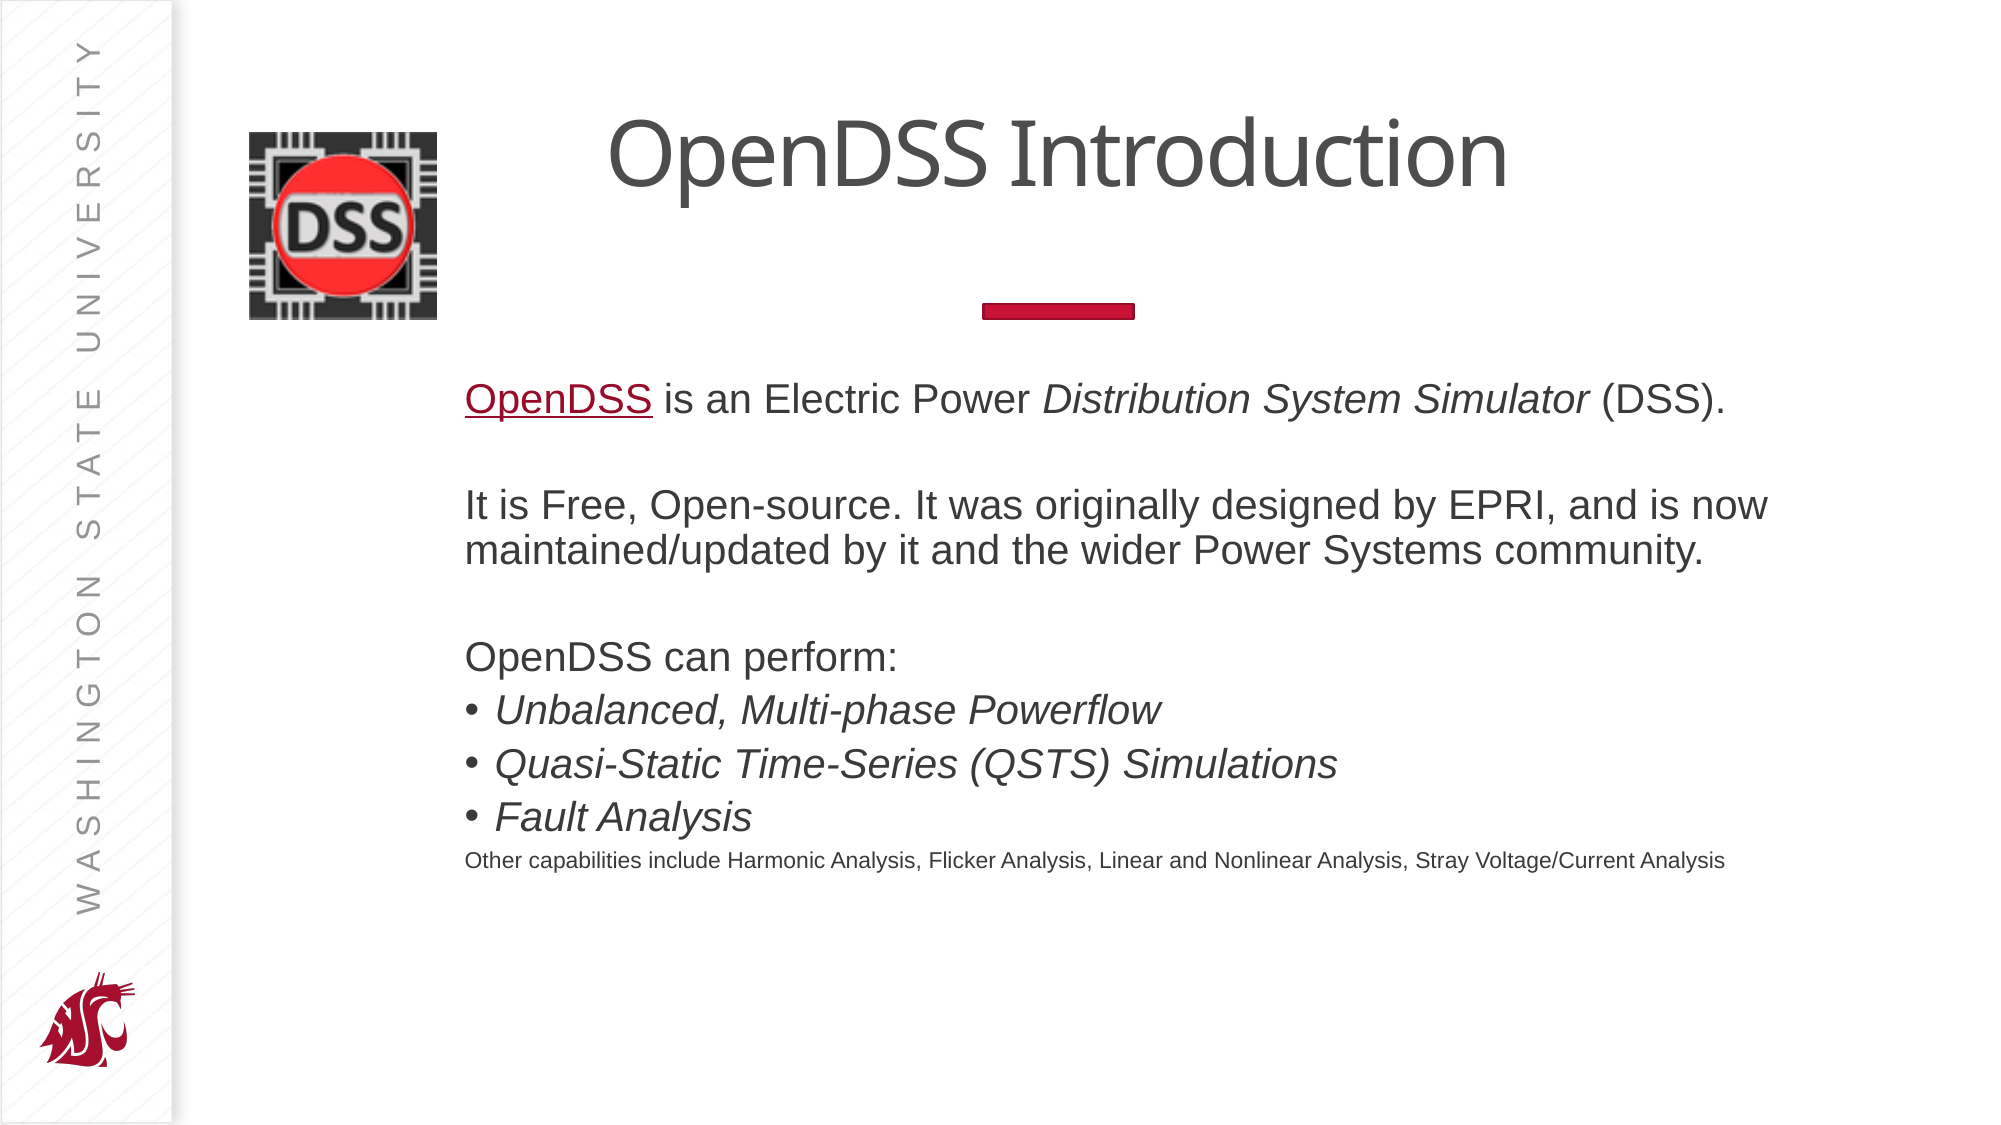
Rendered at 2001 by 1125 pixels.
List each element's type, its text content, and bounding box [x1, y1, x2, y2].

title OpenDSS Introduction [292, 58, 1826, 206]
picture [249, 131, 438, 320]
picture [0, 0, 172, 1125]
list OpenDSS is an Electric Power Distribution System Simulator (DSS). It is Free, Open-source. It was originally designed by EPRI, and is now maintained/updated by it and the wider Power Systems community. OpenDSS can perform: Unbalanced, Multi-phase Powerflow Quasi-Static Time-Series (QSTS) Simulations Fault Analysis Other capabilities include Harmonic Analysis, Flicker Analysis, Linear and Nonlinear Analysis, Stray Voltage/Current Analysis [261, 377, 1928, 1077]
